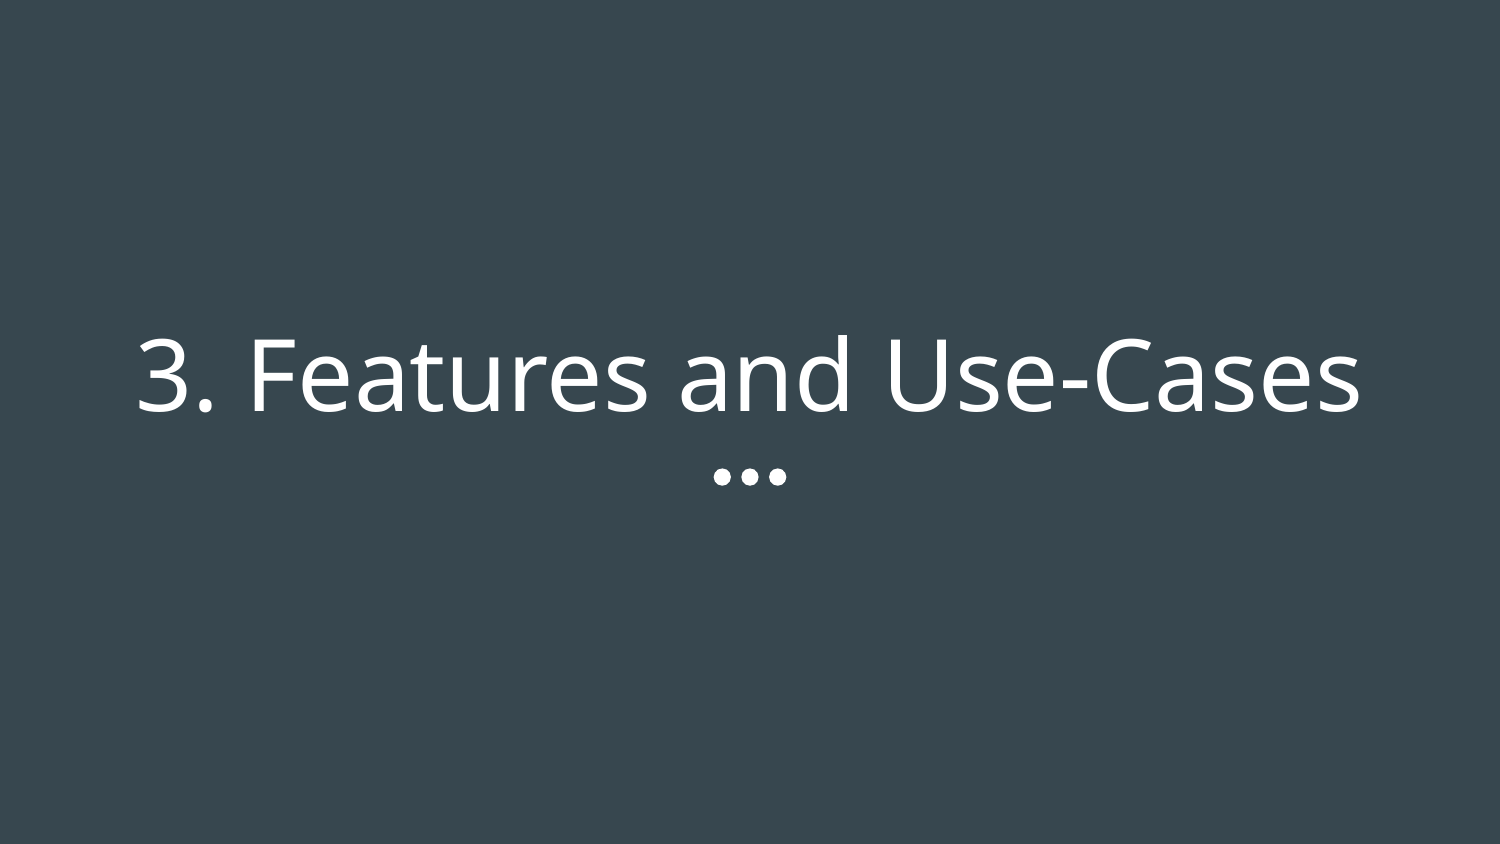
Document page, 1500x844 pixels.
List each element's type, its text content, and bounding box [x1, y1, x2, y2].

title 3. Features and Use-Cases [110, 162, 1390, 447]
